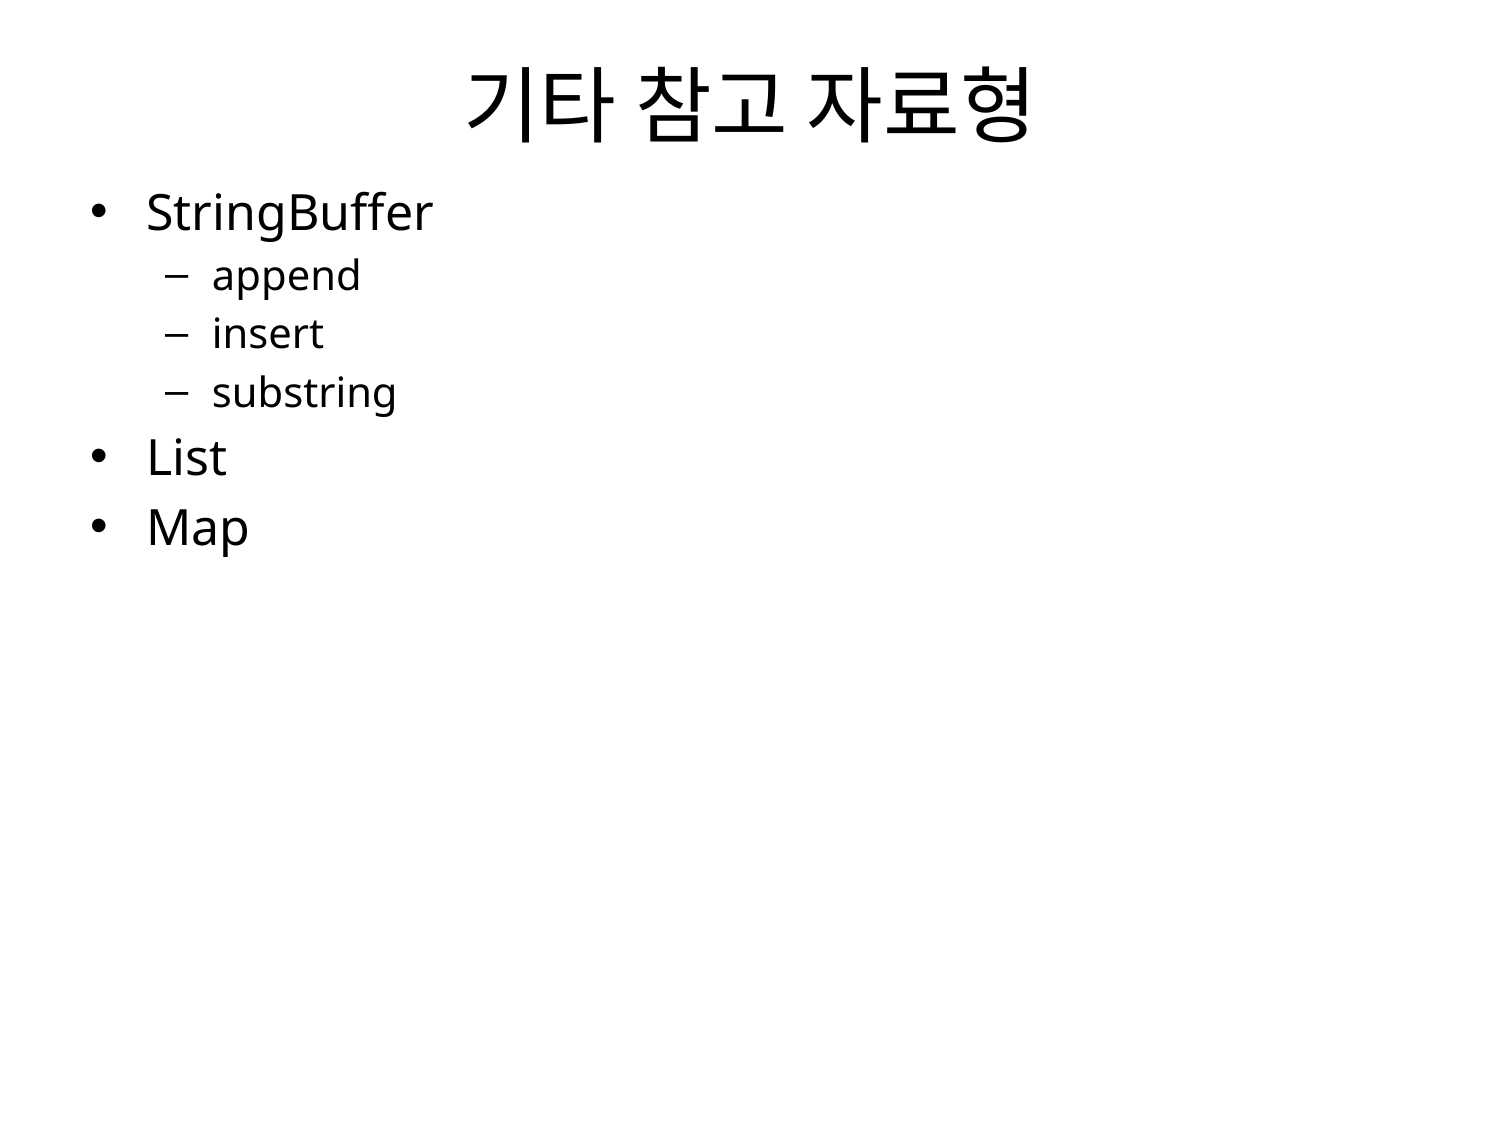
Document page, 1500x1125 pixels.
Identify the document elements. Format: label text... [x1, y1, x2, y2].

title 기타 참고 자료형 [75, 45, 1425, 161]
list StringBuffer append insert substring List Map [75, 172, 1425, 1005]
